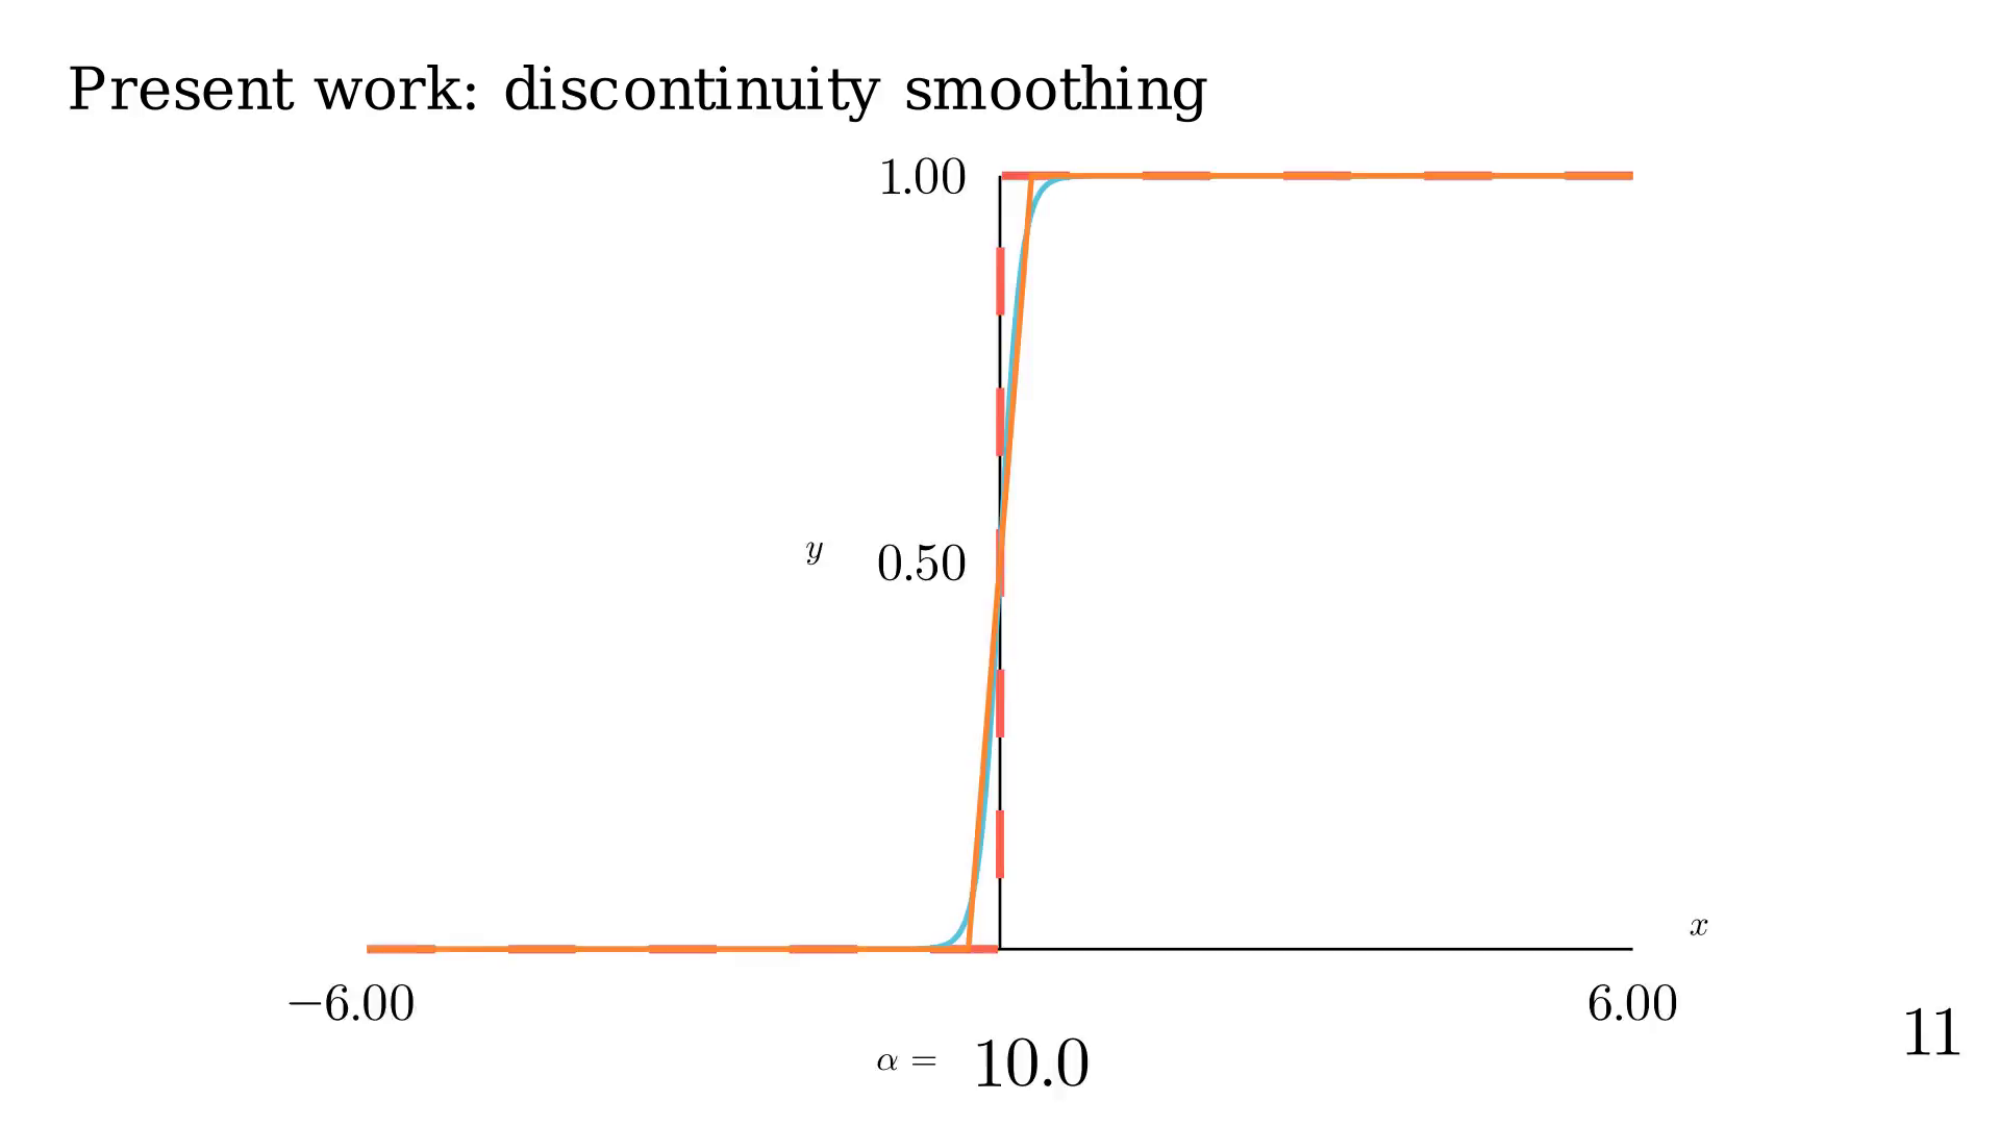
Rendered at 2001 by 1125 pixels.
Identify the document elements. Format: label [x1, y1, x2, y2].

text_box [0, 0, 2000, 1125]
